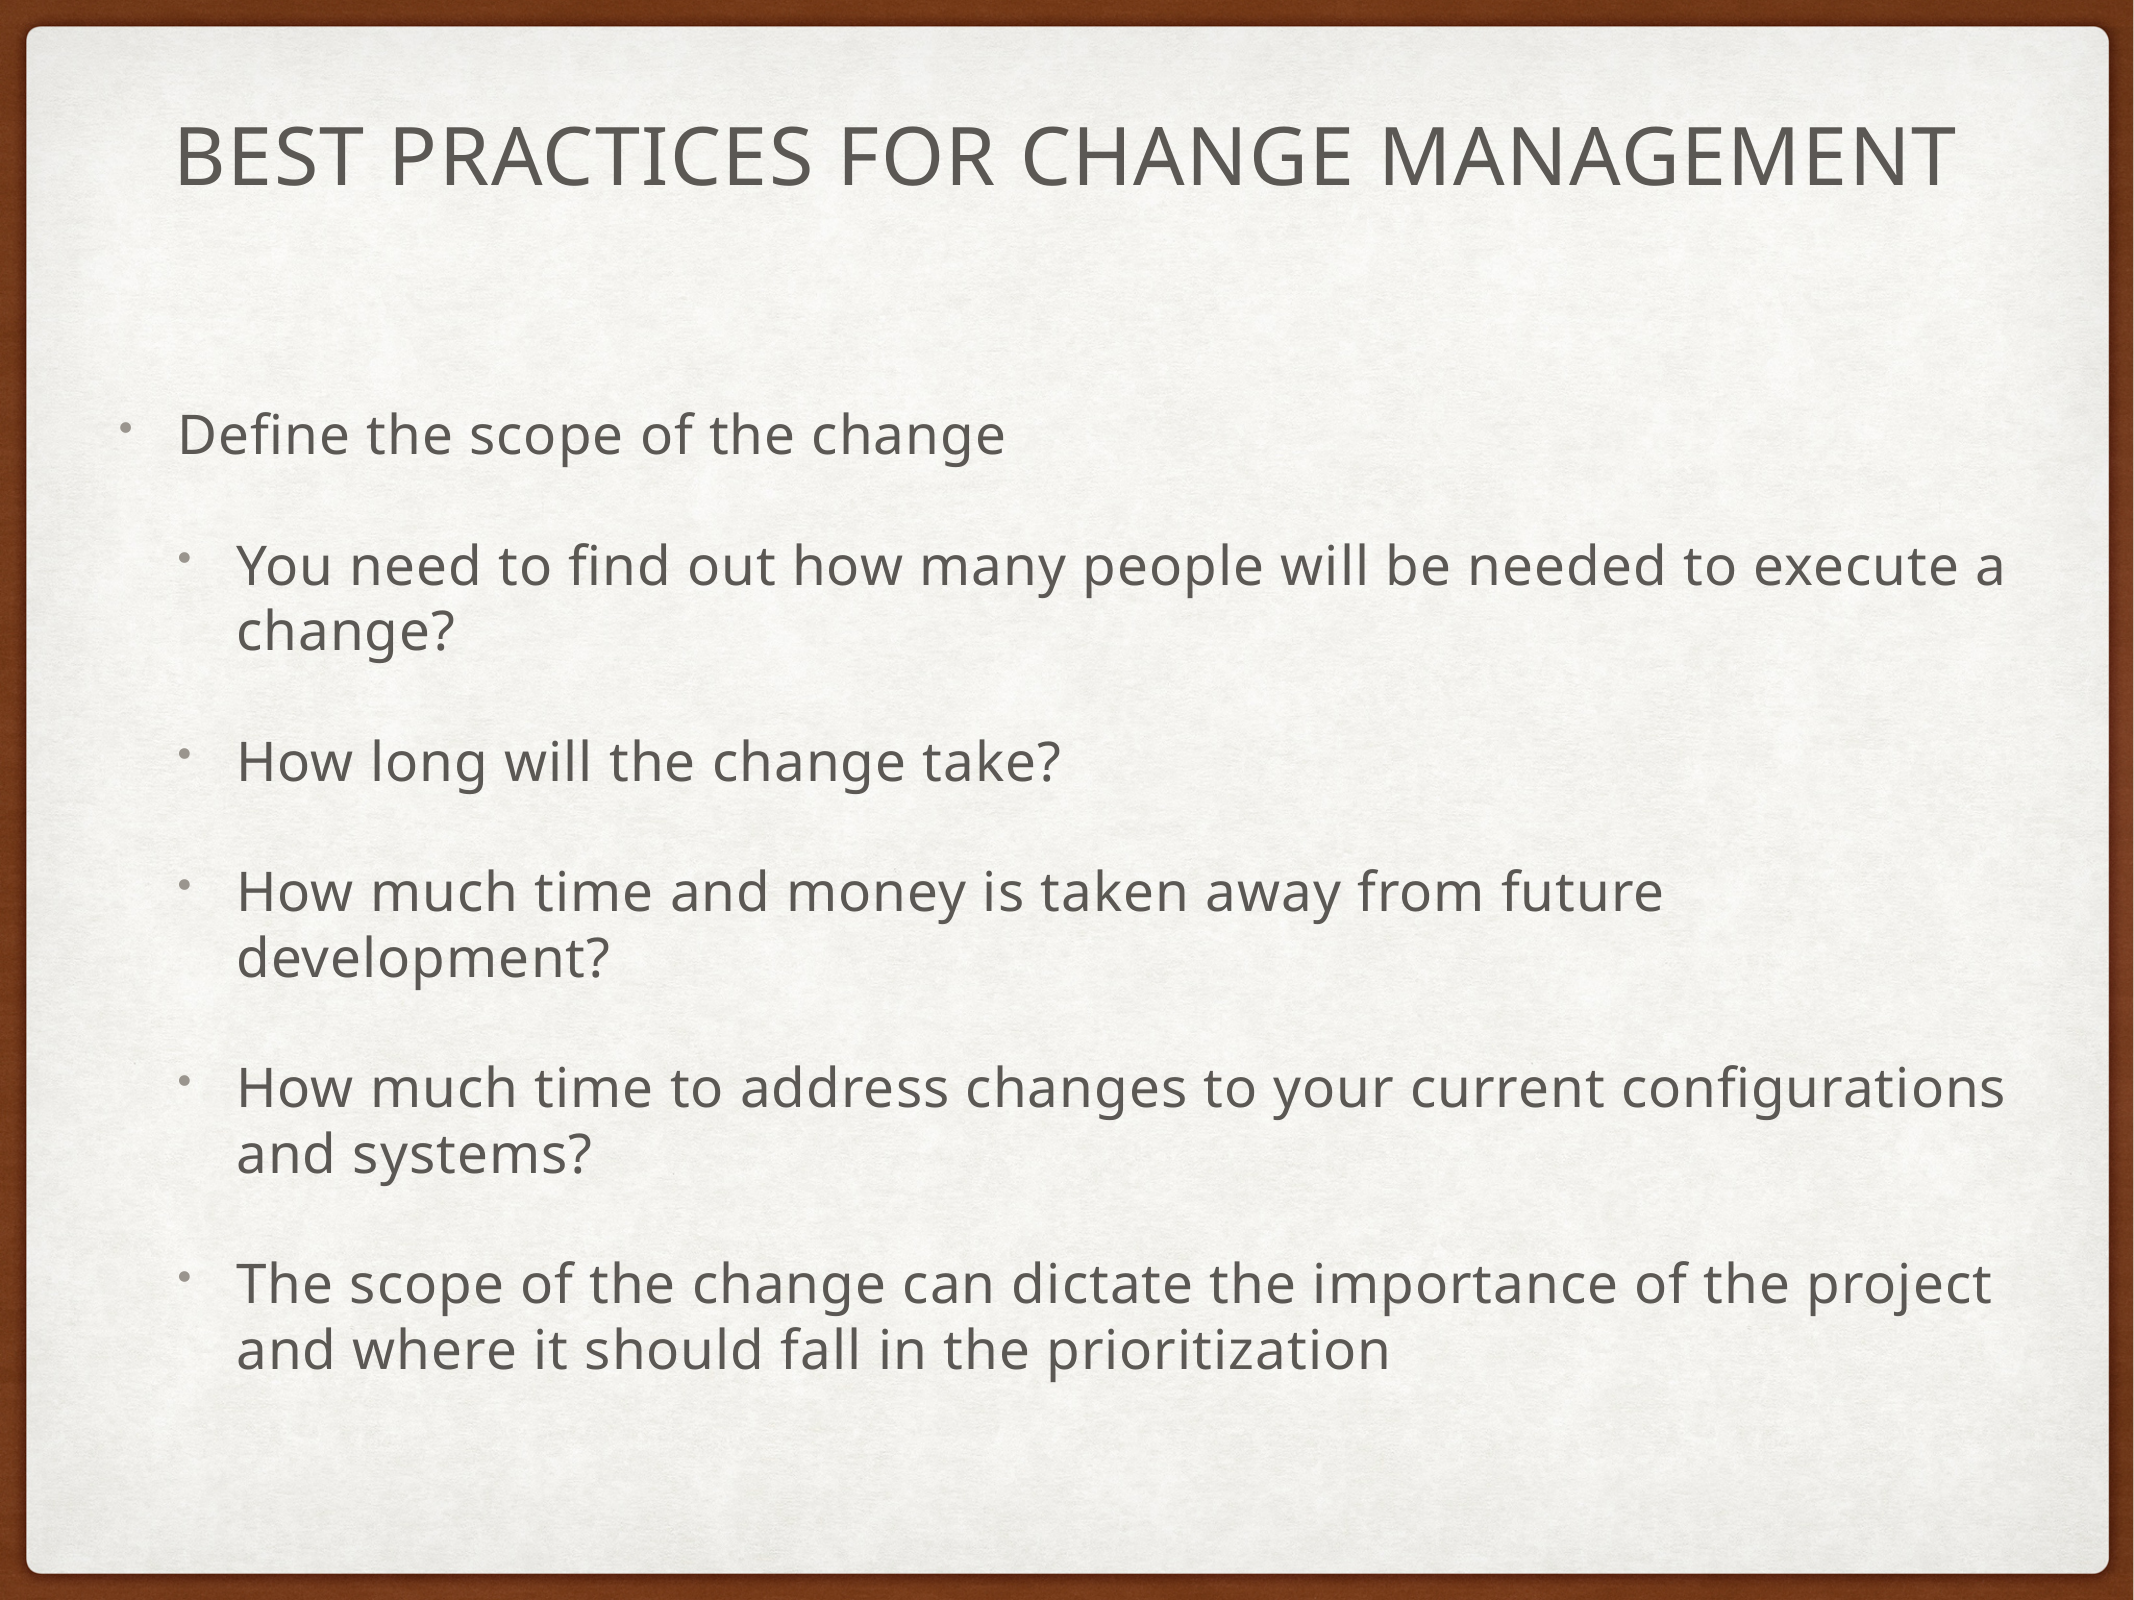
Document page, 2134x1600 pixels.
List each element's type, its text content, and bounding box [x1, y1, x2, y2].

list Define the scope of the change You need to find out how many people will be needed to execute a change? How long will the change take? How much time and money is taken away from future development? How much time to address changes to your current configurations and systems? The scope of the change can dictate the importance of the project and where it should fall in the prioritization [109, 391, 2024, 1451]
picture [0, 0, 2134, 1600]
title Best practices for change management [109, 95, 2024, 220]
